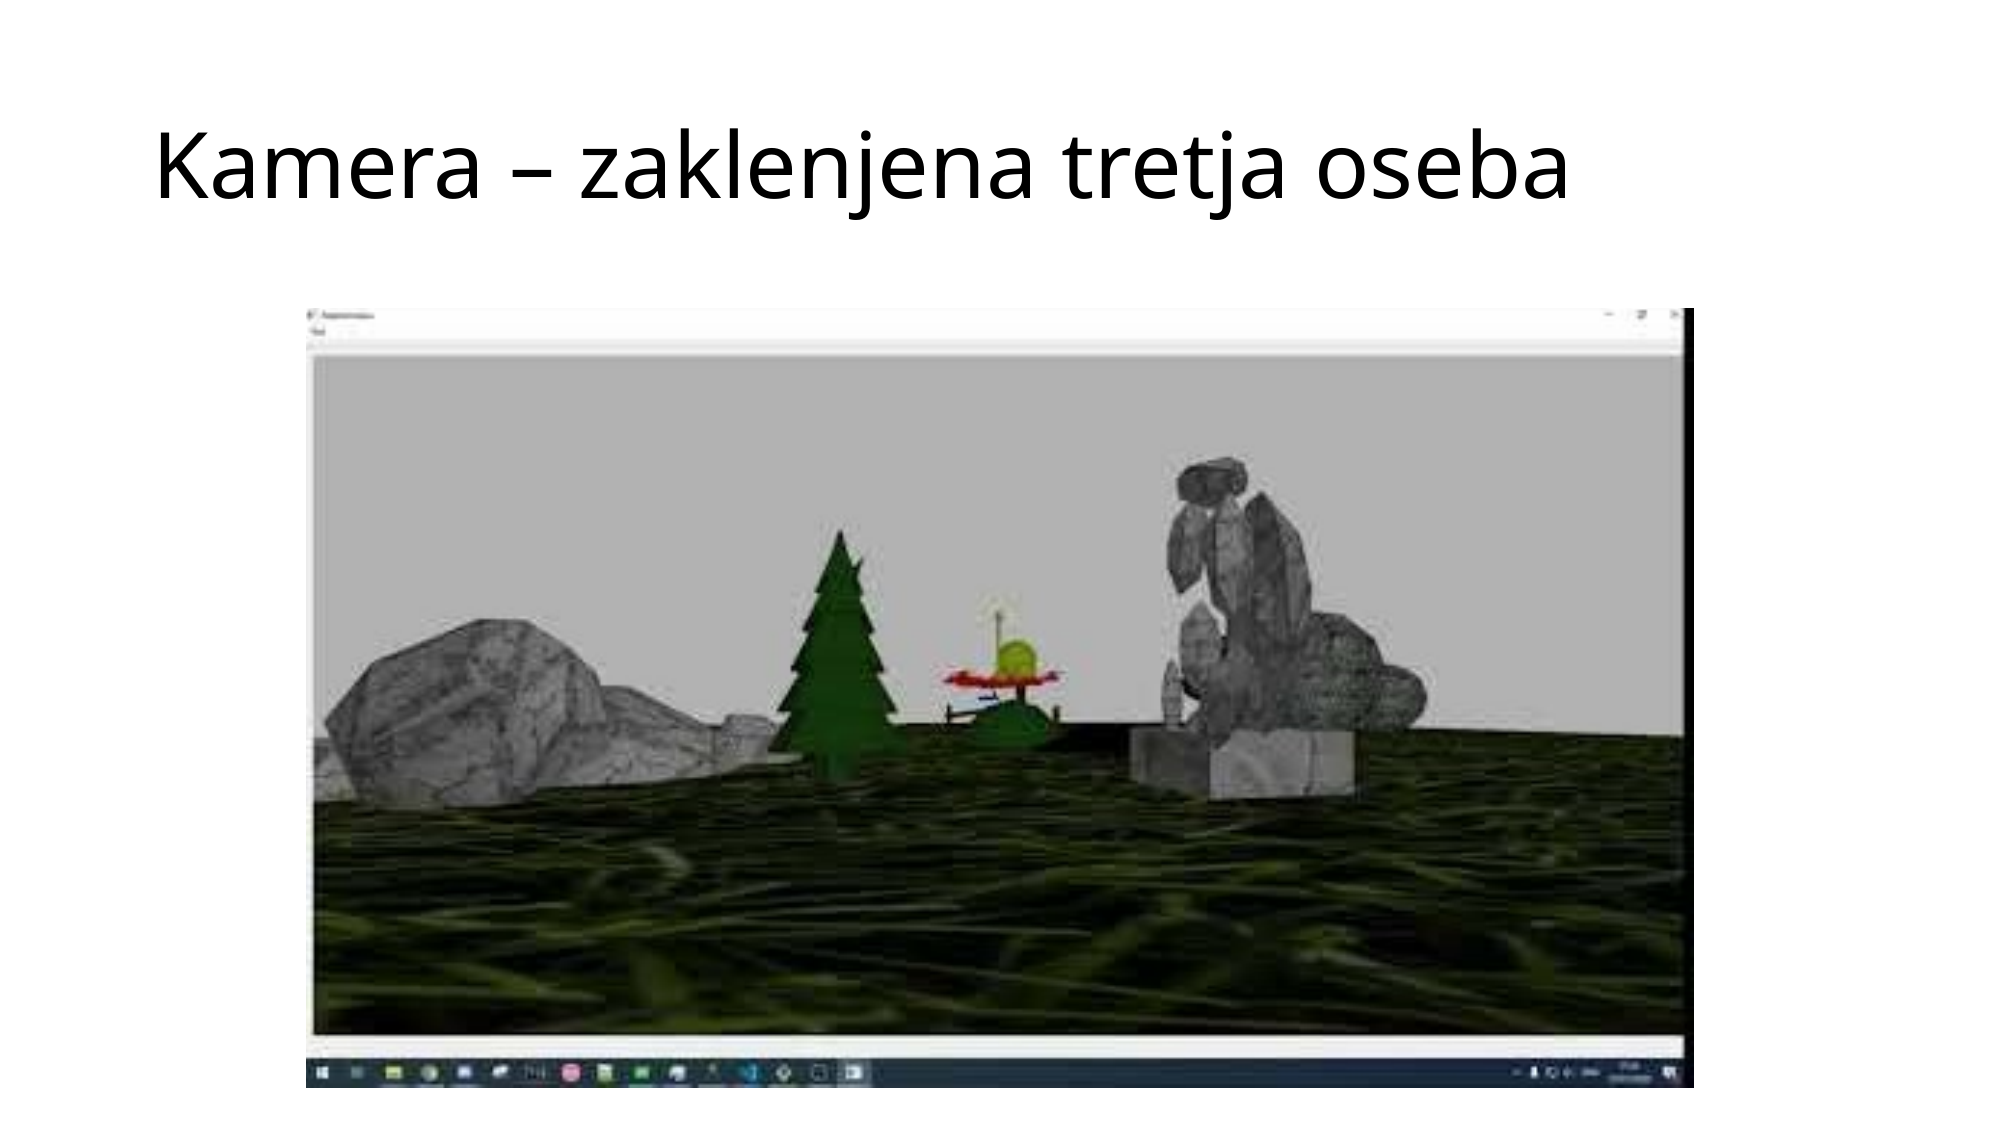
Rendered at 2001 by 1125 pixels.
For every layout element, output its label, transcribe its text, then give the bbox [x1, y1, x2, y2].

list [305, 307, 1695, 1089]
title Kamera – zaklenjena tretja oseba [137, 59, 1863, 278]
